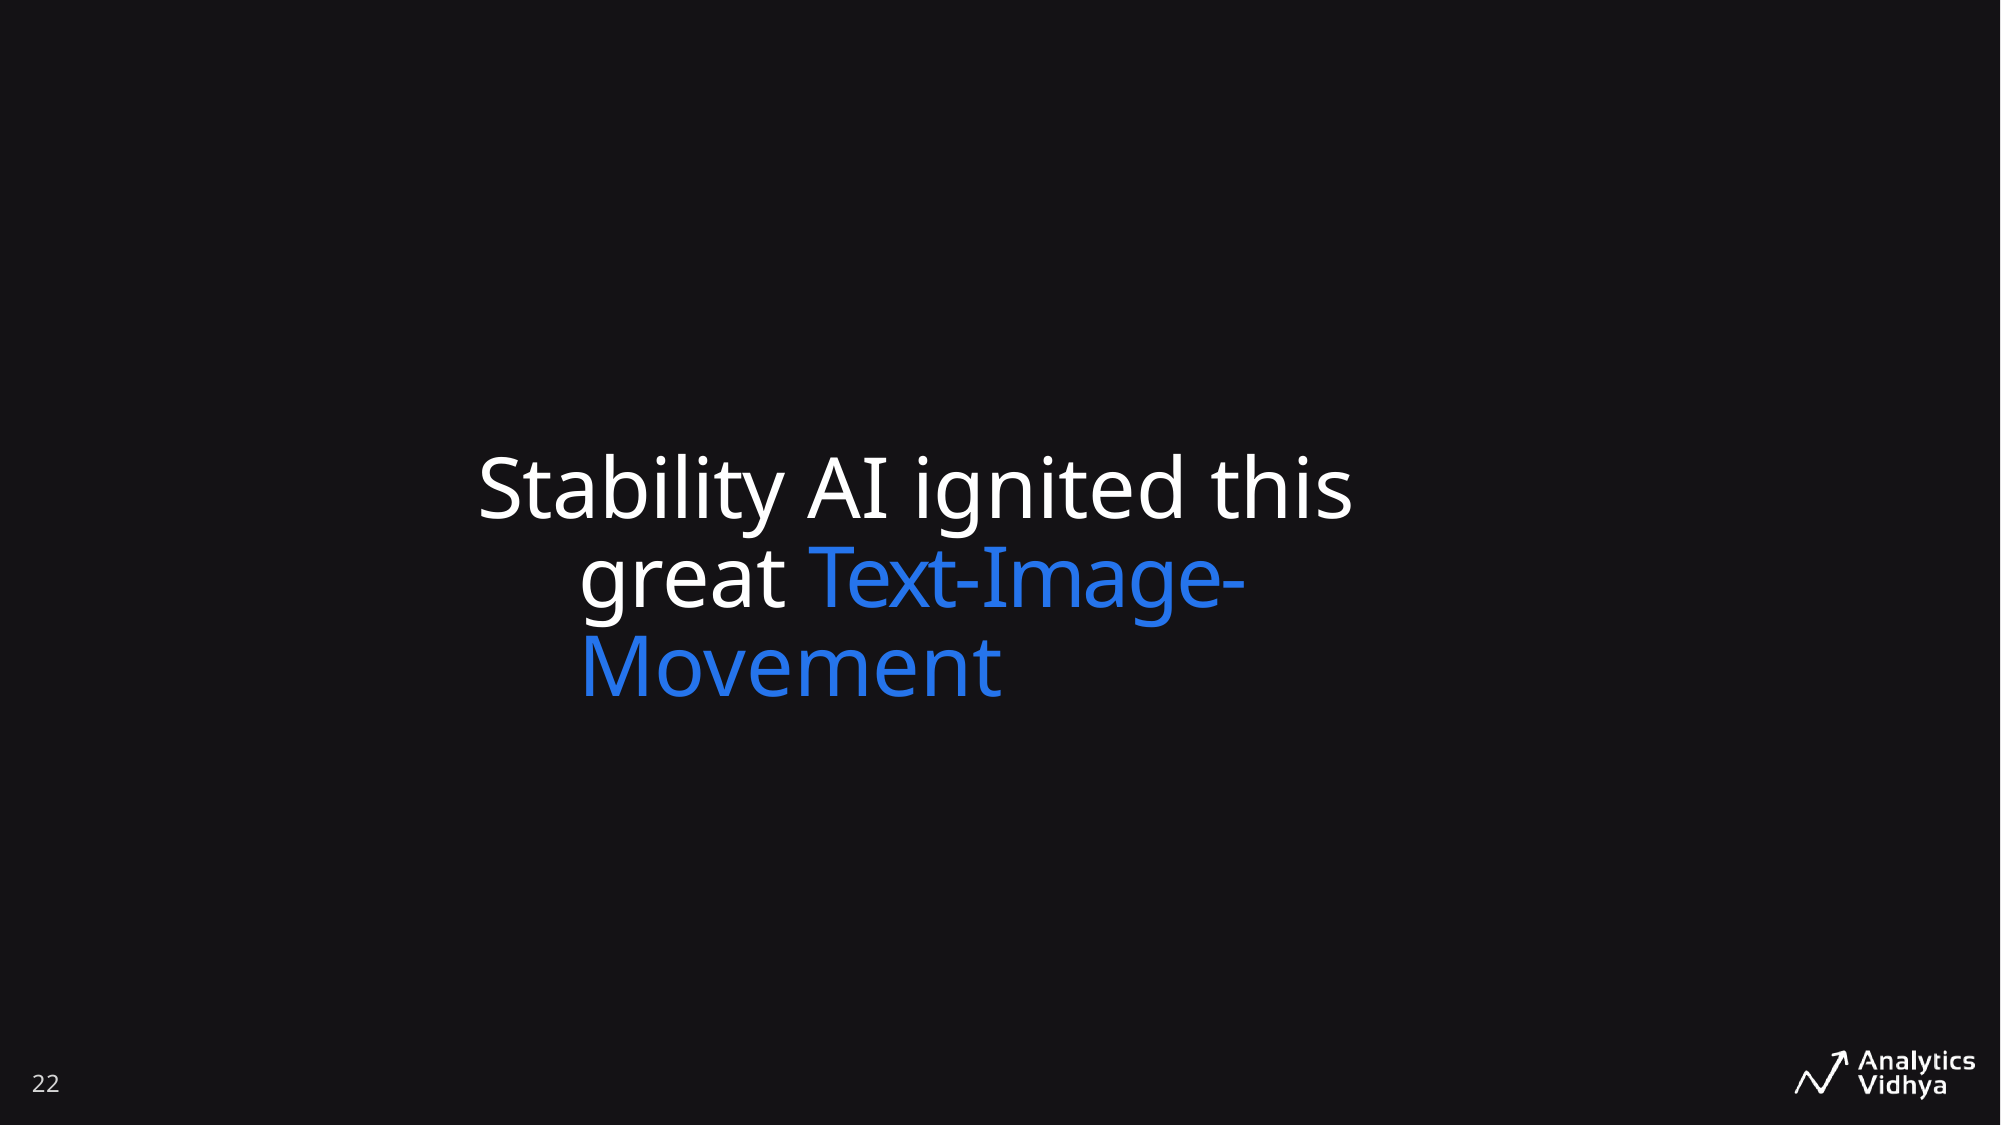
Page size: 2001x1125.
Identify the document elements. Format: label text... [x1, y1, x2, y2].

title Stability AI ignited this great Text-Image-Movement [475, 430, 1524, 714]
picture [1791, 1048, 1977, 1102]
slide_number 22 [26, 1066, 86, 1125]
